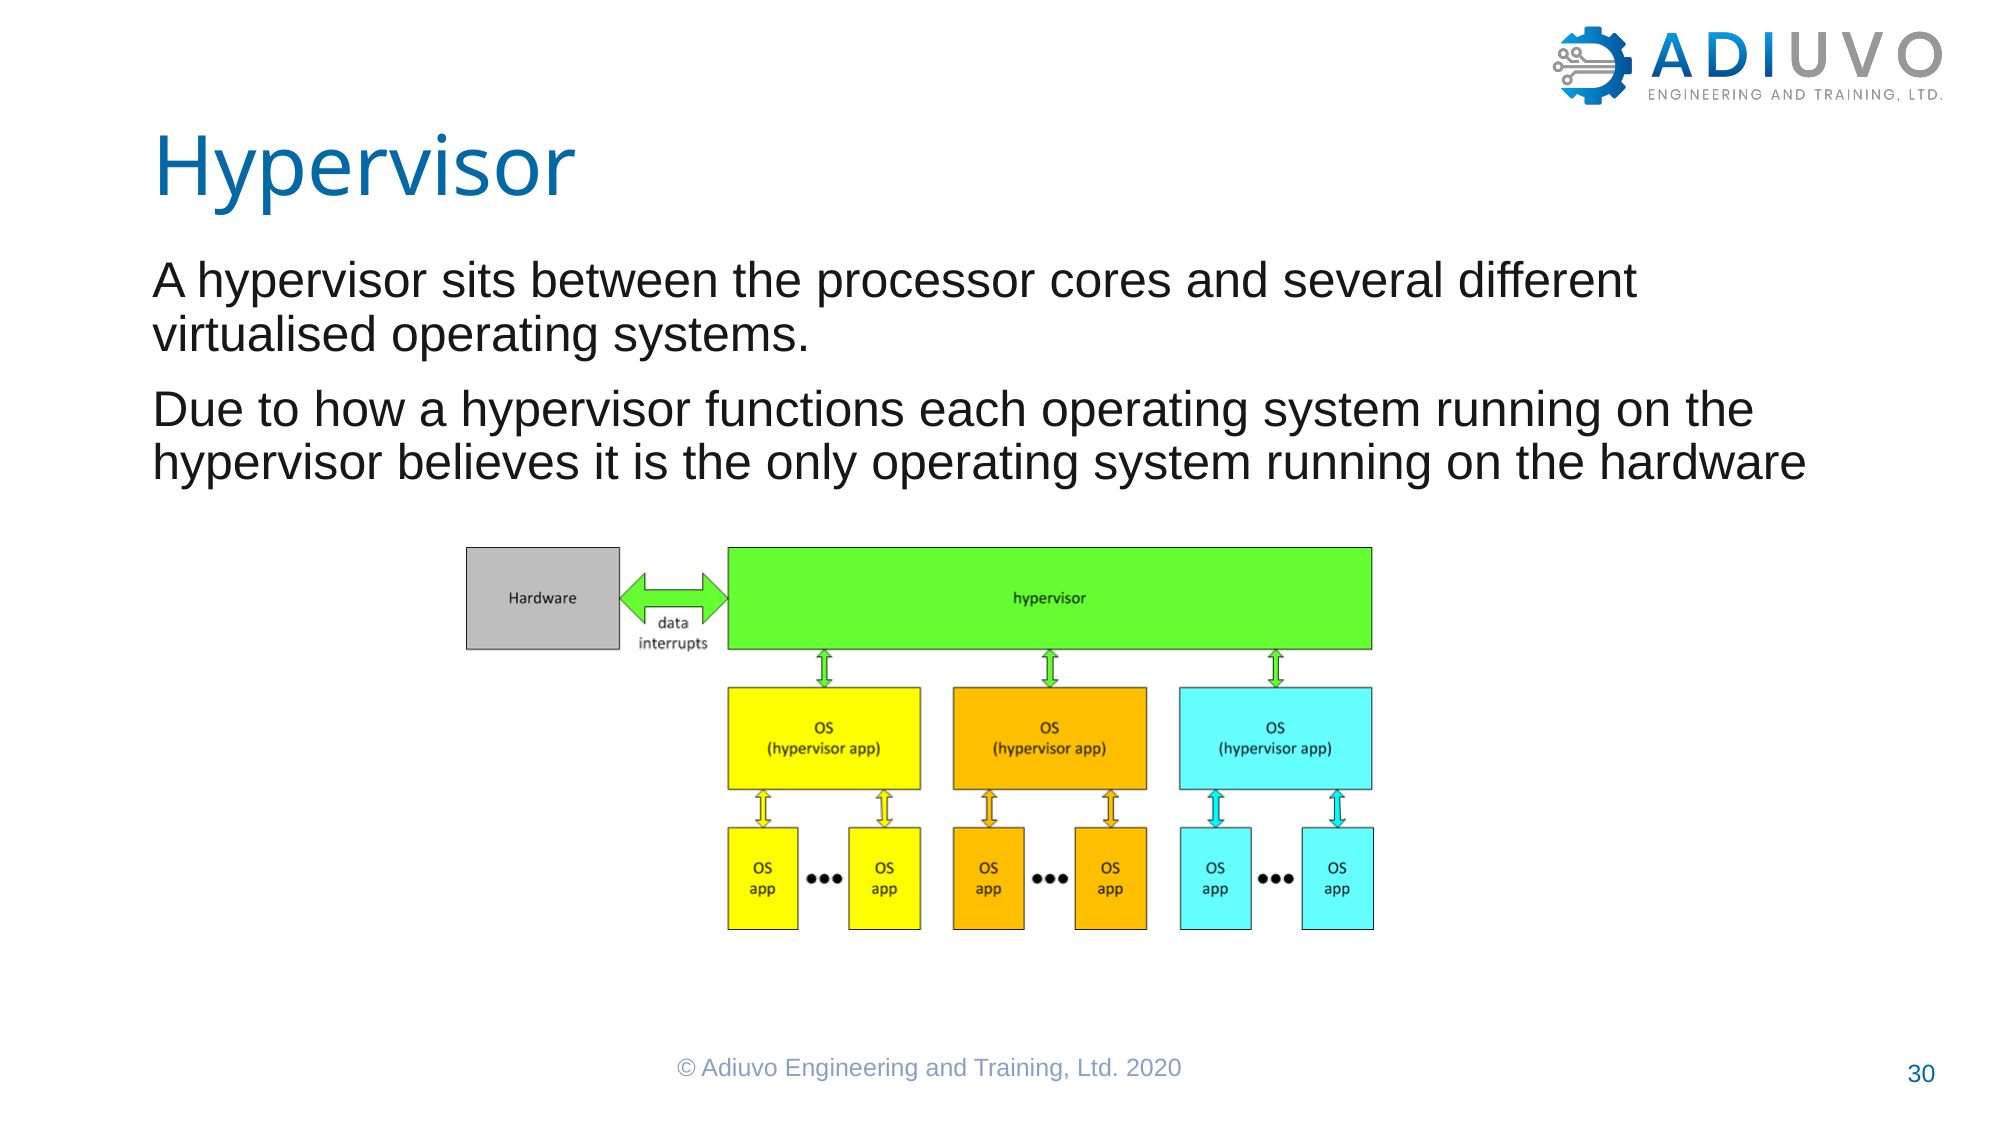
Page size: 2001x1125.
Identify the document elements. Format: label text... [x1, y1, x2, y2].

picture [465, 547, 1374, 930]
list A hypervisor sits between the processor cores and several different virtualised operating systems. Due to how a hypervisor functions each operating system running on the hypervisor believes it is the only operating system running on the hardware [137, 246, 1863, 961]
slide_number 30 [1500, 1042, 1951, 1103]
footer © Adiuvo Engineering and Training, Ltd. 2020 [662, 1036, 1338, 1097]
title Hypervisor [137, 59, 1863, 246]
picture [1549, 15, 1949, 119]
